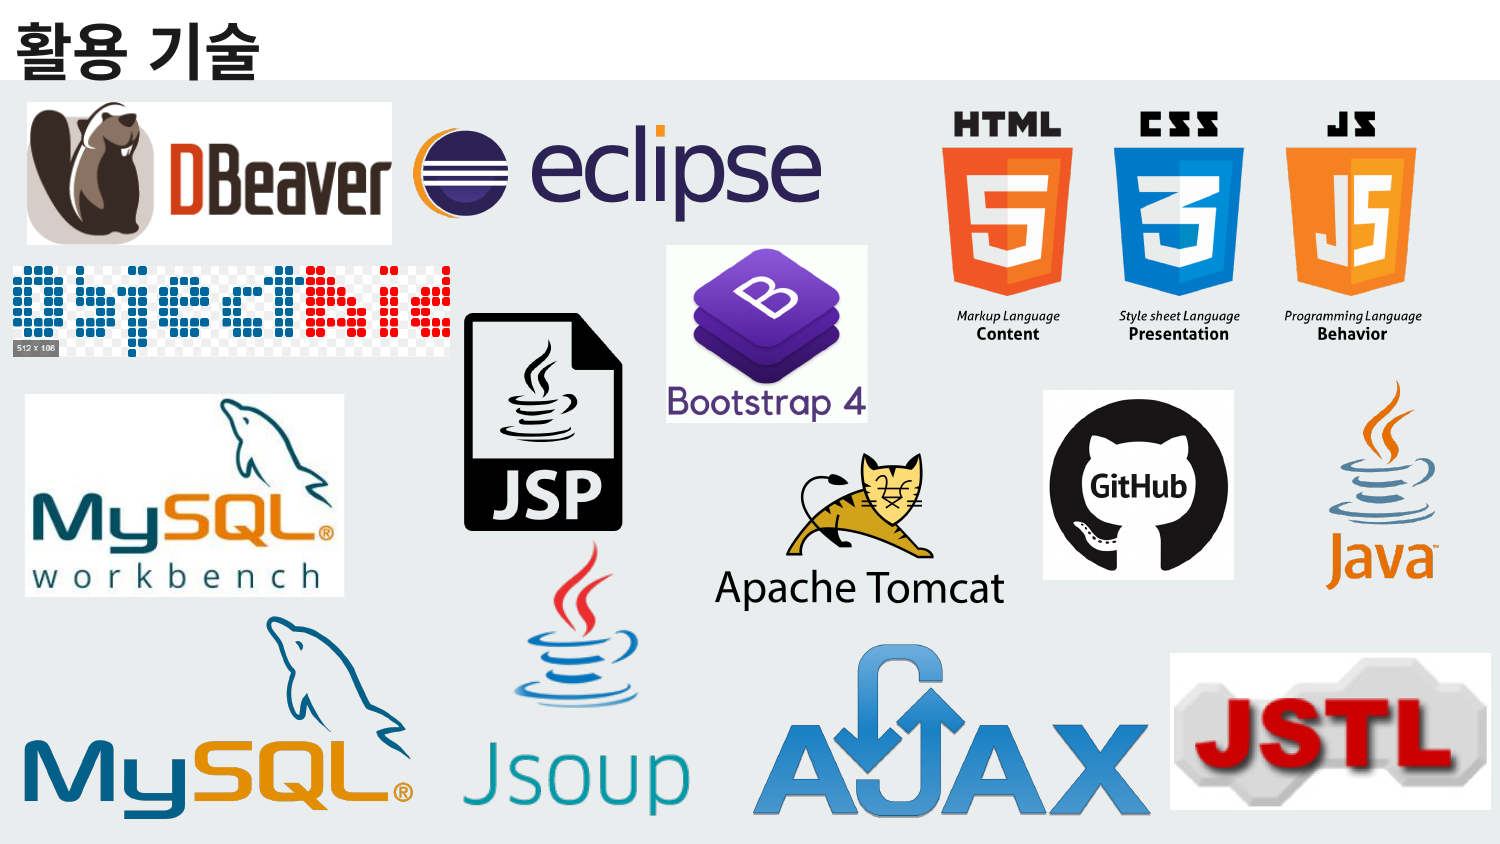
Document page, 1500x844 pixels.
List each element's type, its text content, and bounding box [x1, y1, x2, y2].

picture [1272, 376, 1491, 594]
picture [1170, 652, 1491, 810]
picture [715, 453, 1004, 611]
picture [739, 628, 1163, 832]
title 활용 기술 [0, 0, 487, 103]
picture [24, 616, 414, 819]
picture [1043, 389, 1234, 580]
picture [13, 64, 868, 819]
picture [24, 394, 345, 598]
picture [942, 111, 1429, 354]
picture [32, 285, 44, 318]
picture [26, 102, 392, 245]
picture [13, 266, 24, 277]
